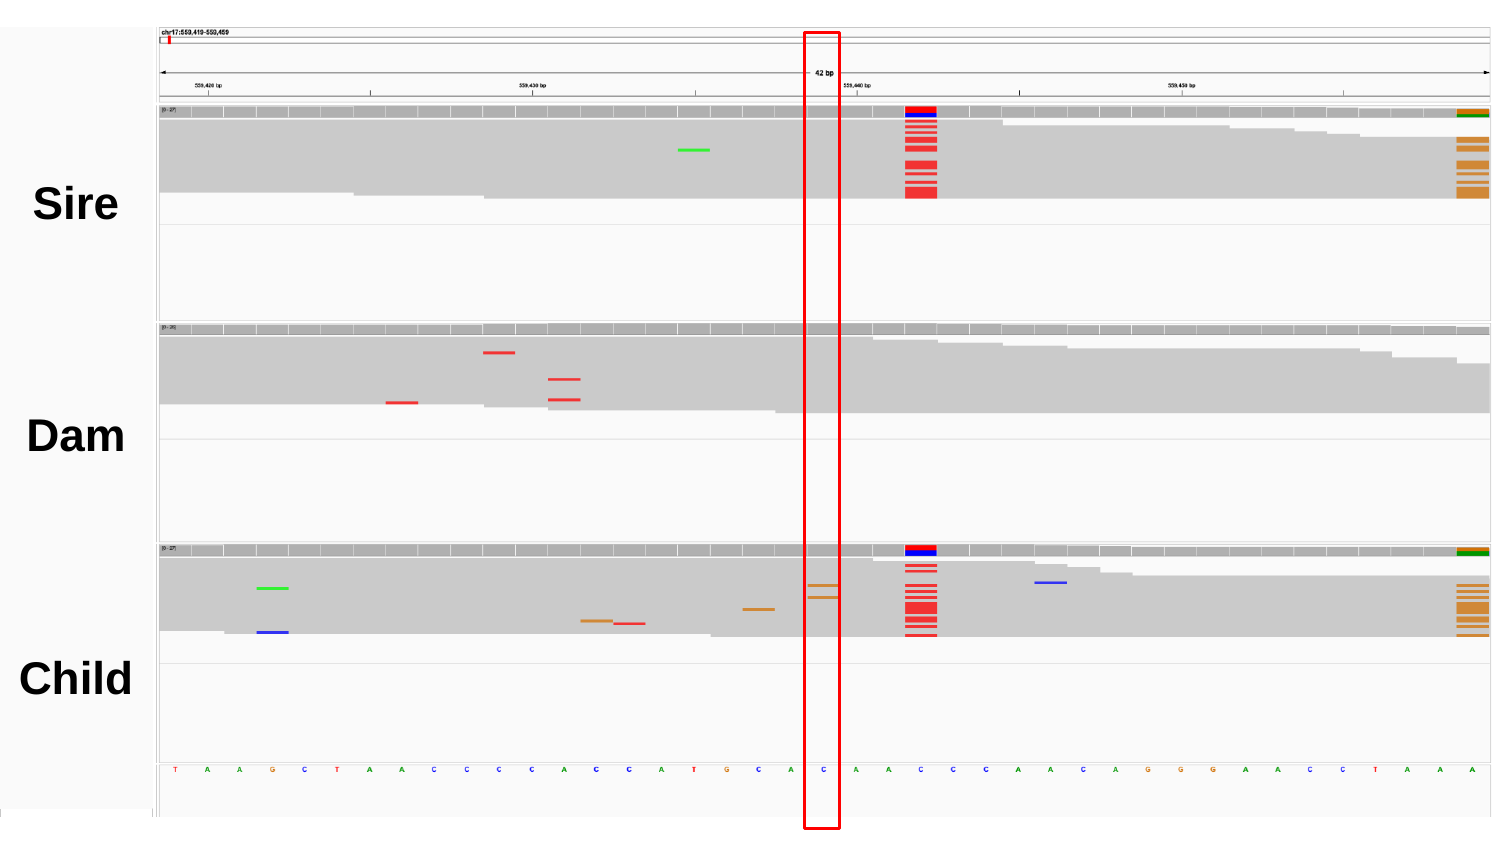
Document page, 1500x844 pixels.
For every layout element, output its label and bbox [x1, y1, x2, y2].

text_box [804, 825, 840, 829]
picture [0, 26, 1500, 817]
